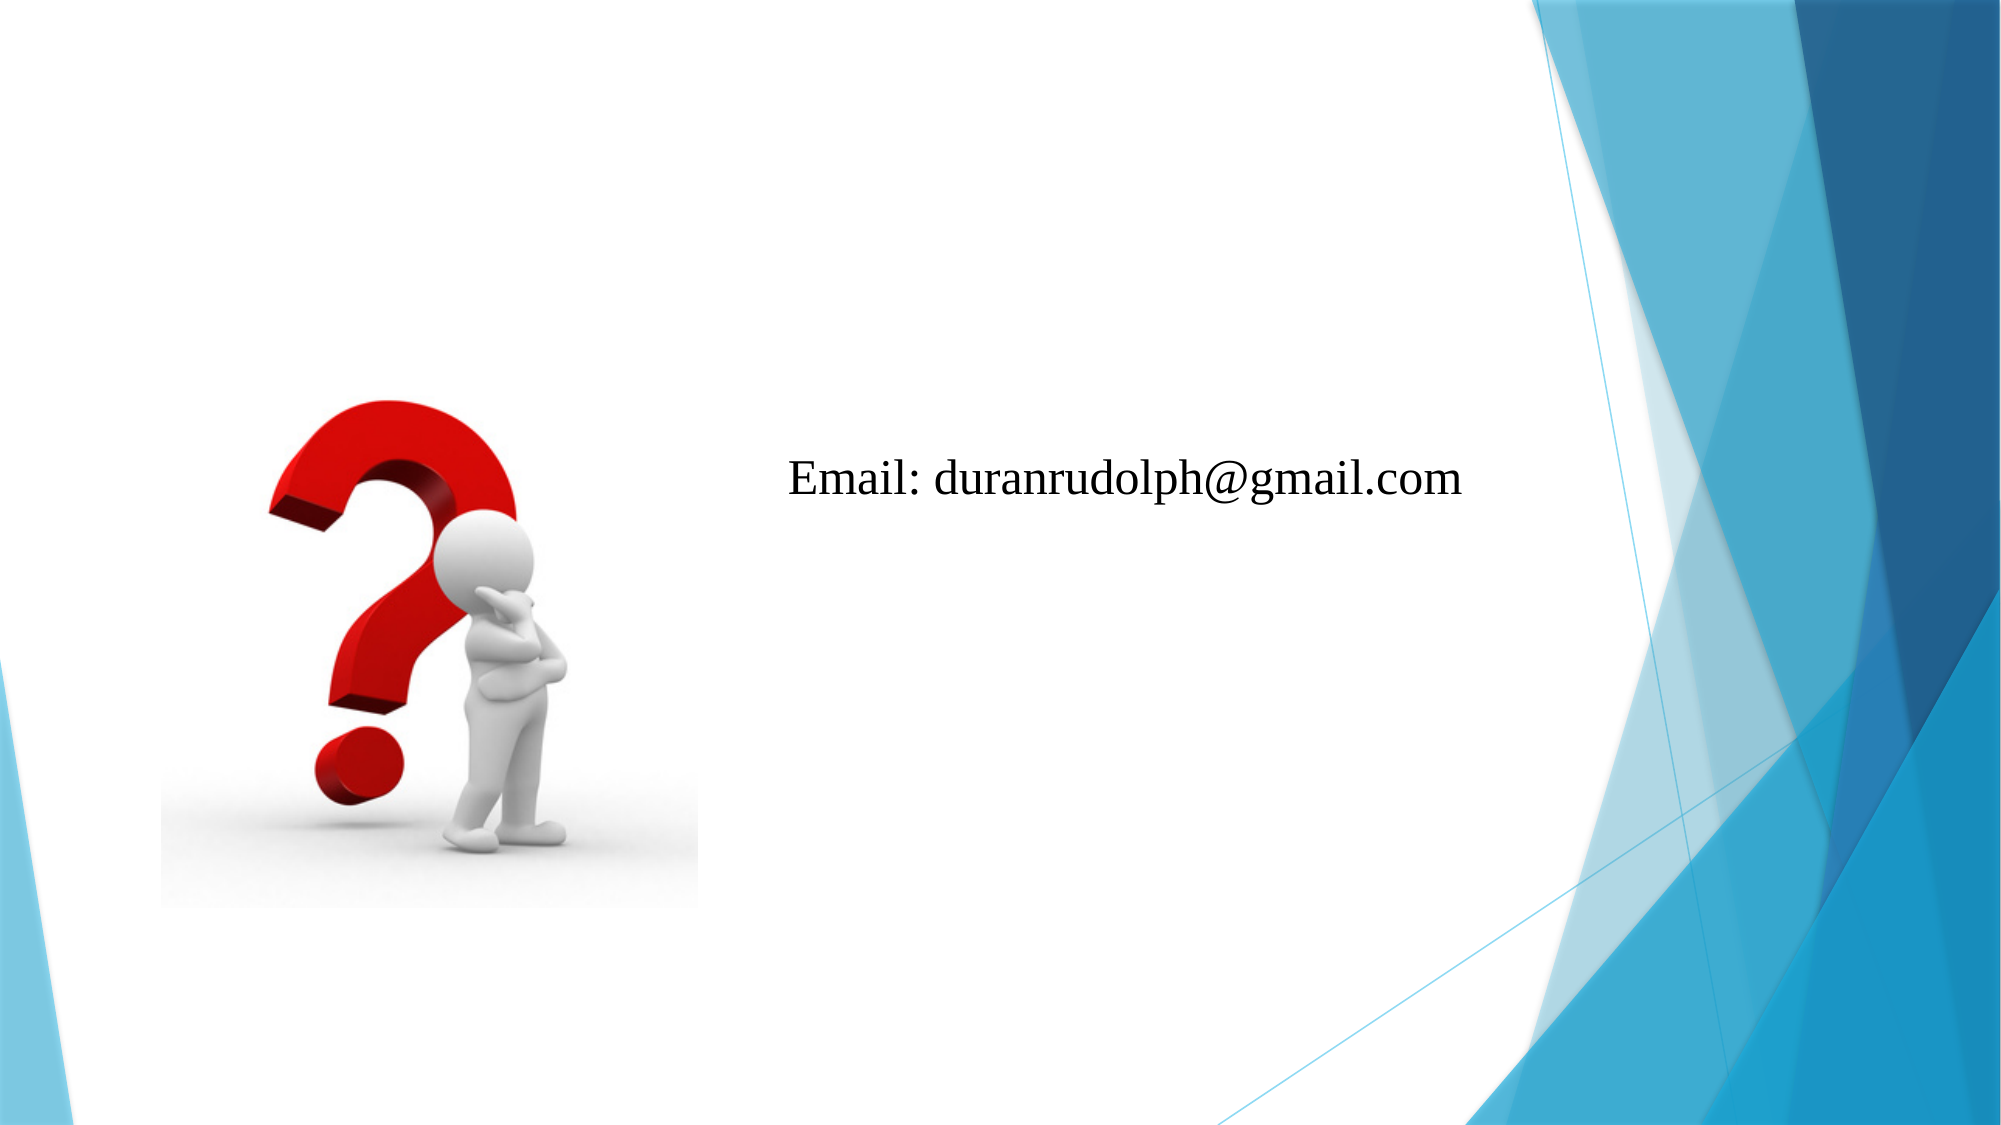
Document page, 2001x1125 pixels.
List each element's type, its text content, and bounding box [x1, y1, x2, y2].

text_box Email: duranrudolph@gmail.com [773, 437, 1500, 512]
picture [160, 370, 698, 908]
